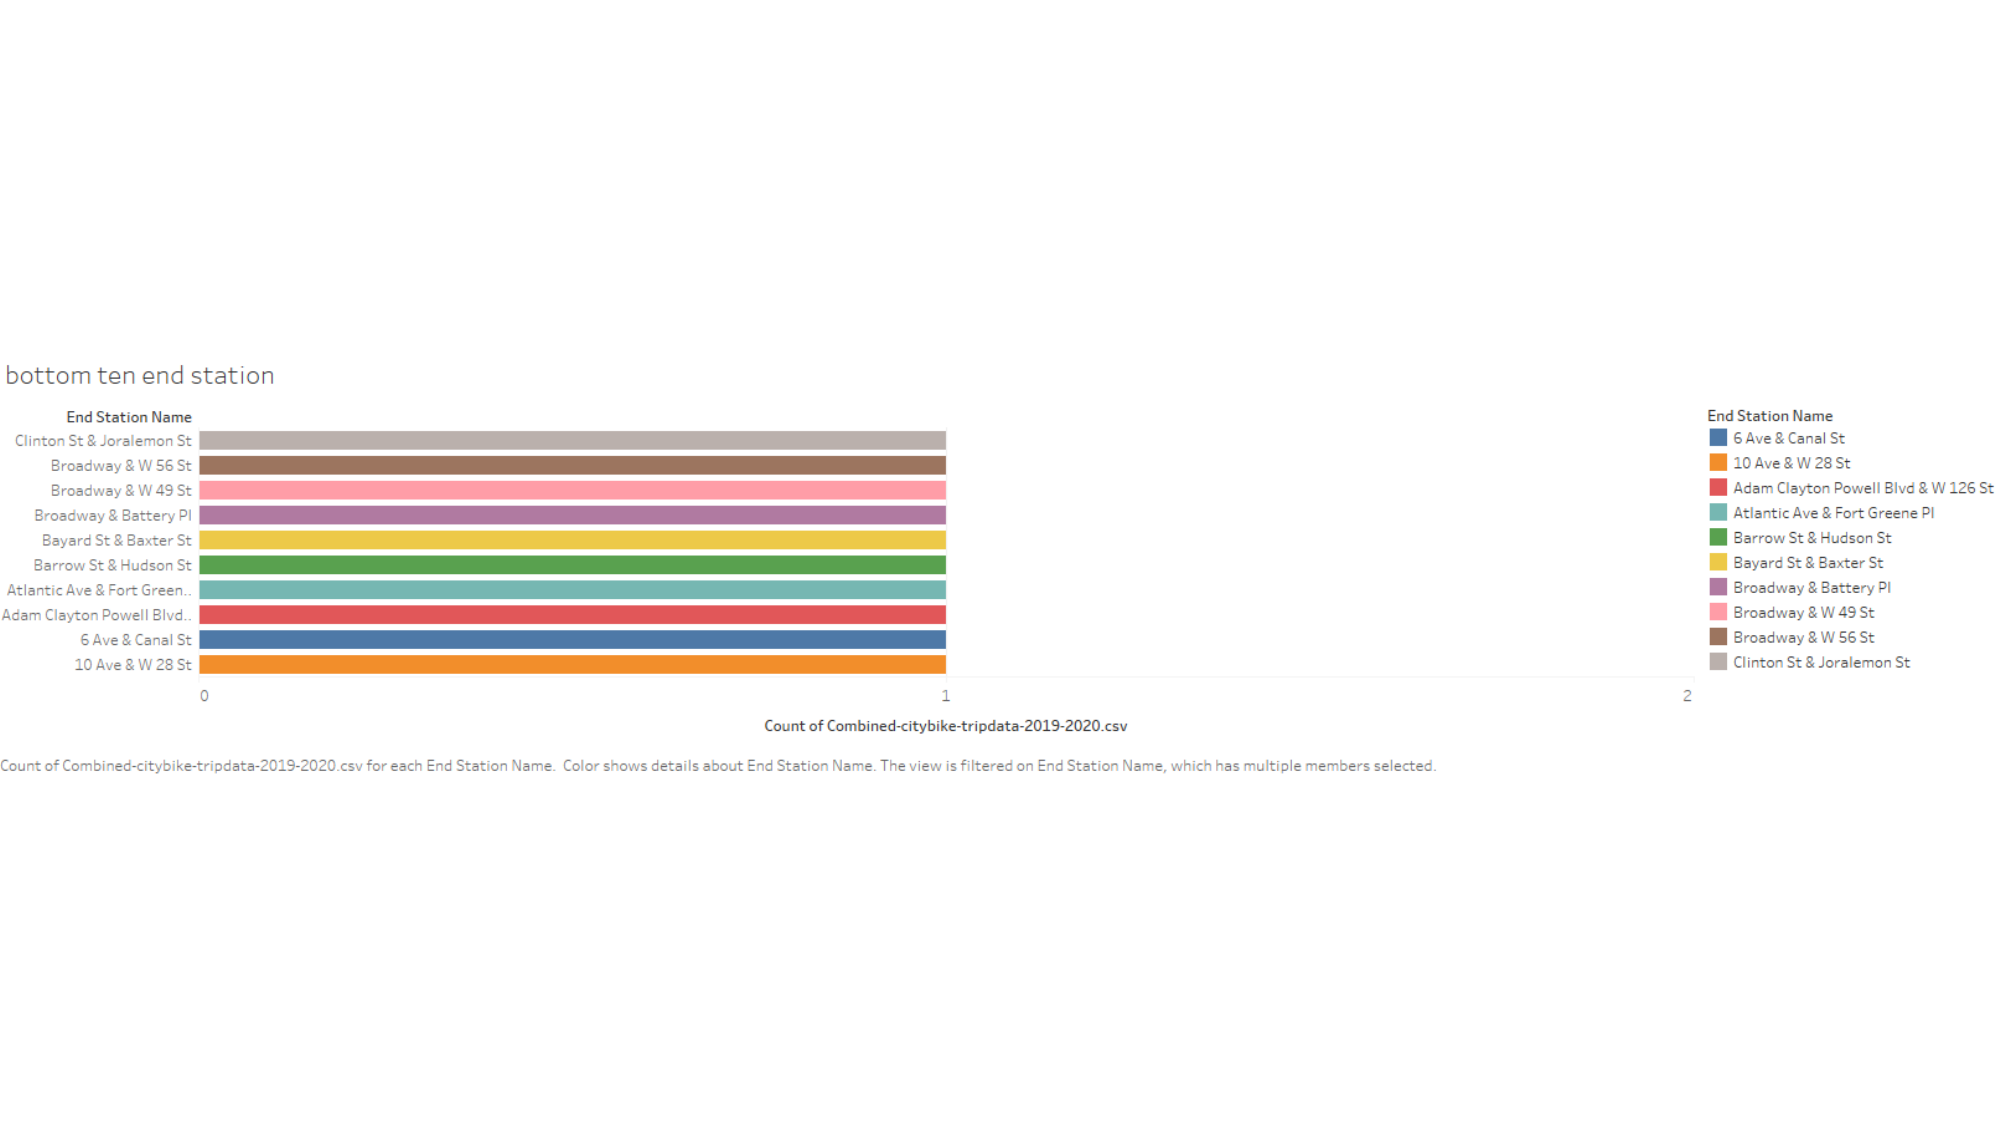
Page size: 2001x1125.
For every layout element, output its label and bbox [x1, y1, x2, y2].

picture [0, 349, 2000, 776]
